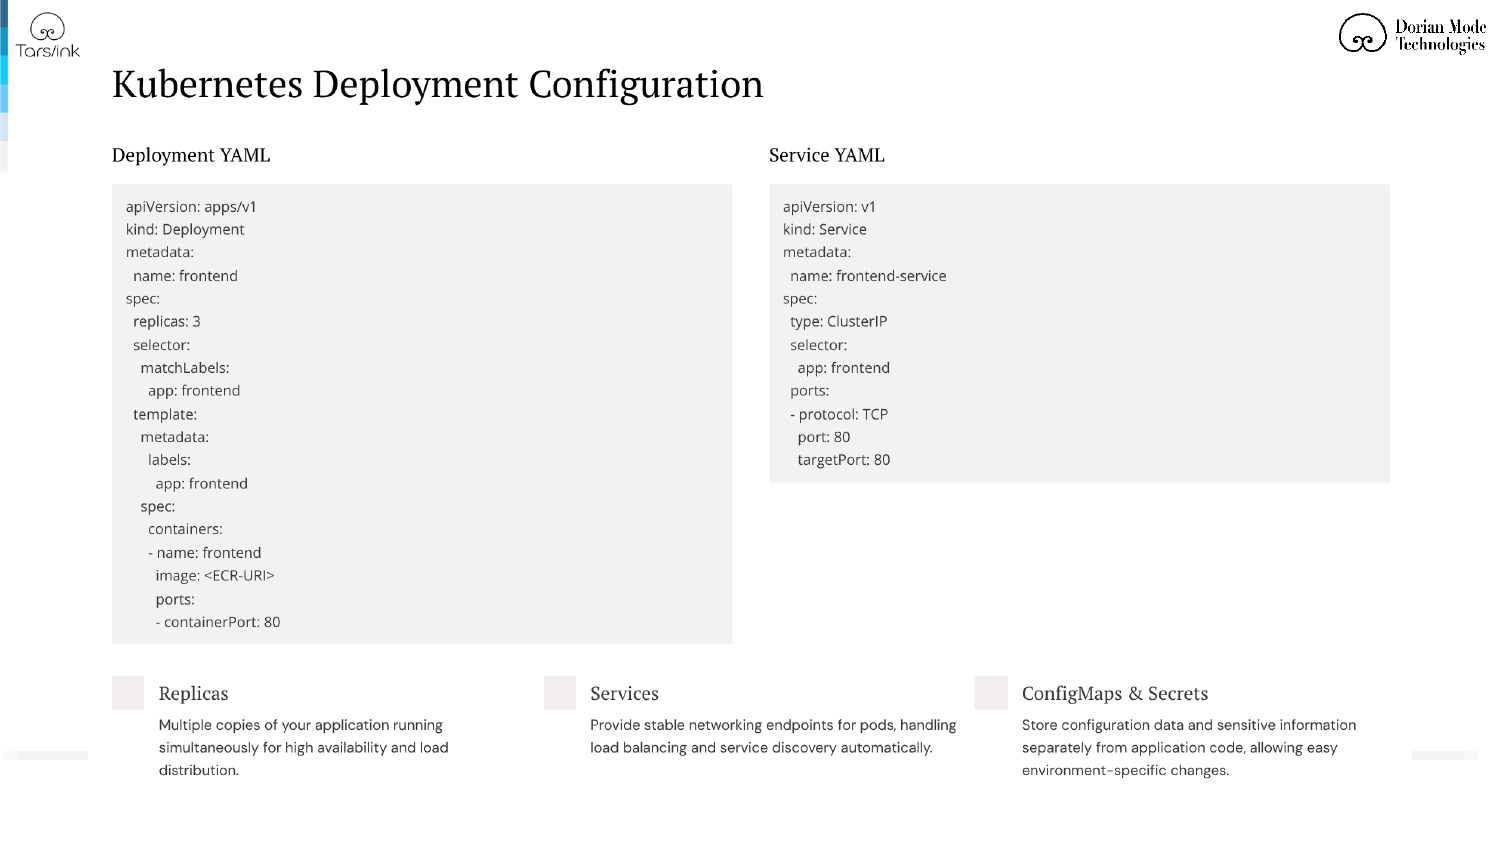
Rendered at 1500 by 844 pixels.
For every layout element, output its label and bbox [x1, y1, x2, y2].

picture [12, 11, 87, 57]
picture [2, 59, 1479, 785]
picture [1, 85, 7, 172]
picture [1337, 11, 1488, 56]
picture [1, 0, 7, 27]
